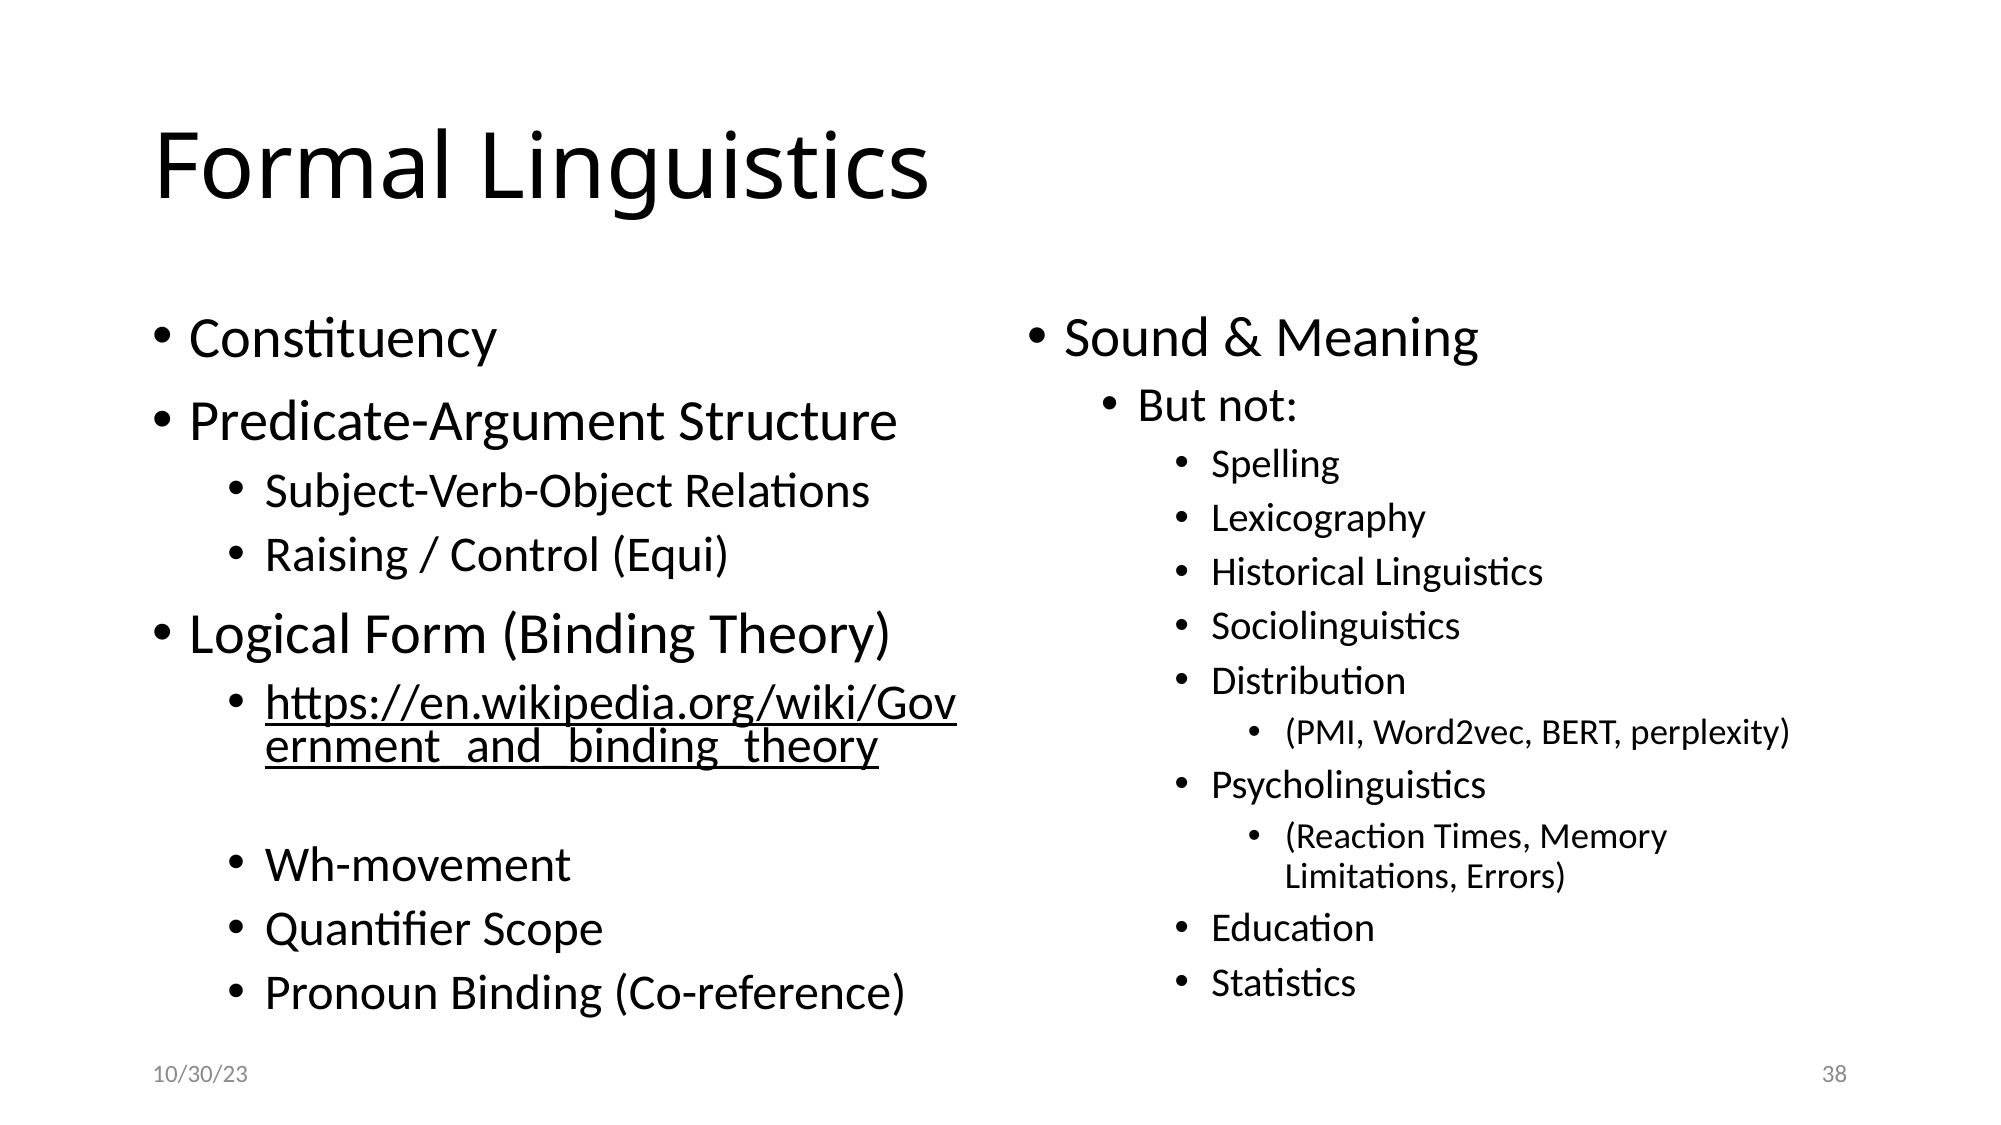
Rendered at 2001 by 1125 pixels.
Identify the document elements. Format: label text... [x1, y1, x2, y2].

slide_number 38 [1412, 1042, 1863, 1103]
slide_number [137, 1042, 588, 1103]
list Constituency Predicate-Argument Structure Subject-Verb-Object Relations Raising / Control (Equi) Logical Form (Binding Theory) https://en.wikipedia.org/wiki/Government_and_binding_theory Wh-movement Quantifier Scope Pronoun Binding (Co-reference) [137, 299, 988, 1014]
title Formal Linguistics [137, 59, 1863, 278]
list Sound & Meaning But not: Spelling Lexicography Historical Linguistics Sociolinguistics Distribution (PMI, Word2vec, BERT, perplexity) Psycholinguistics (Reaction Times, Memory Limitations, Errors) Education Statistics [1012, 299, 1863, 1014]
